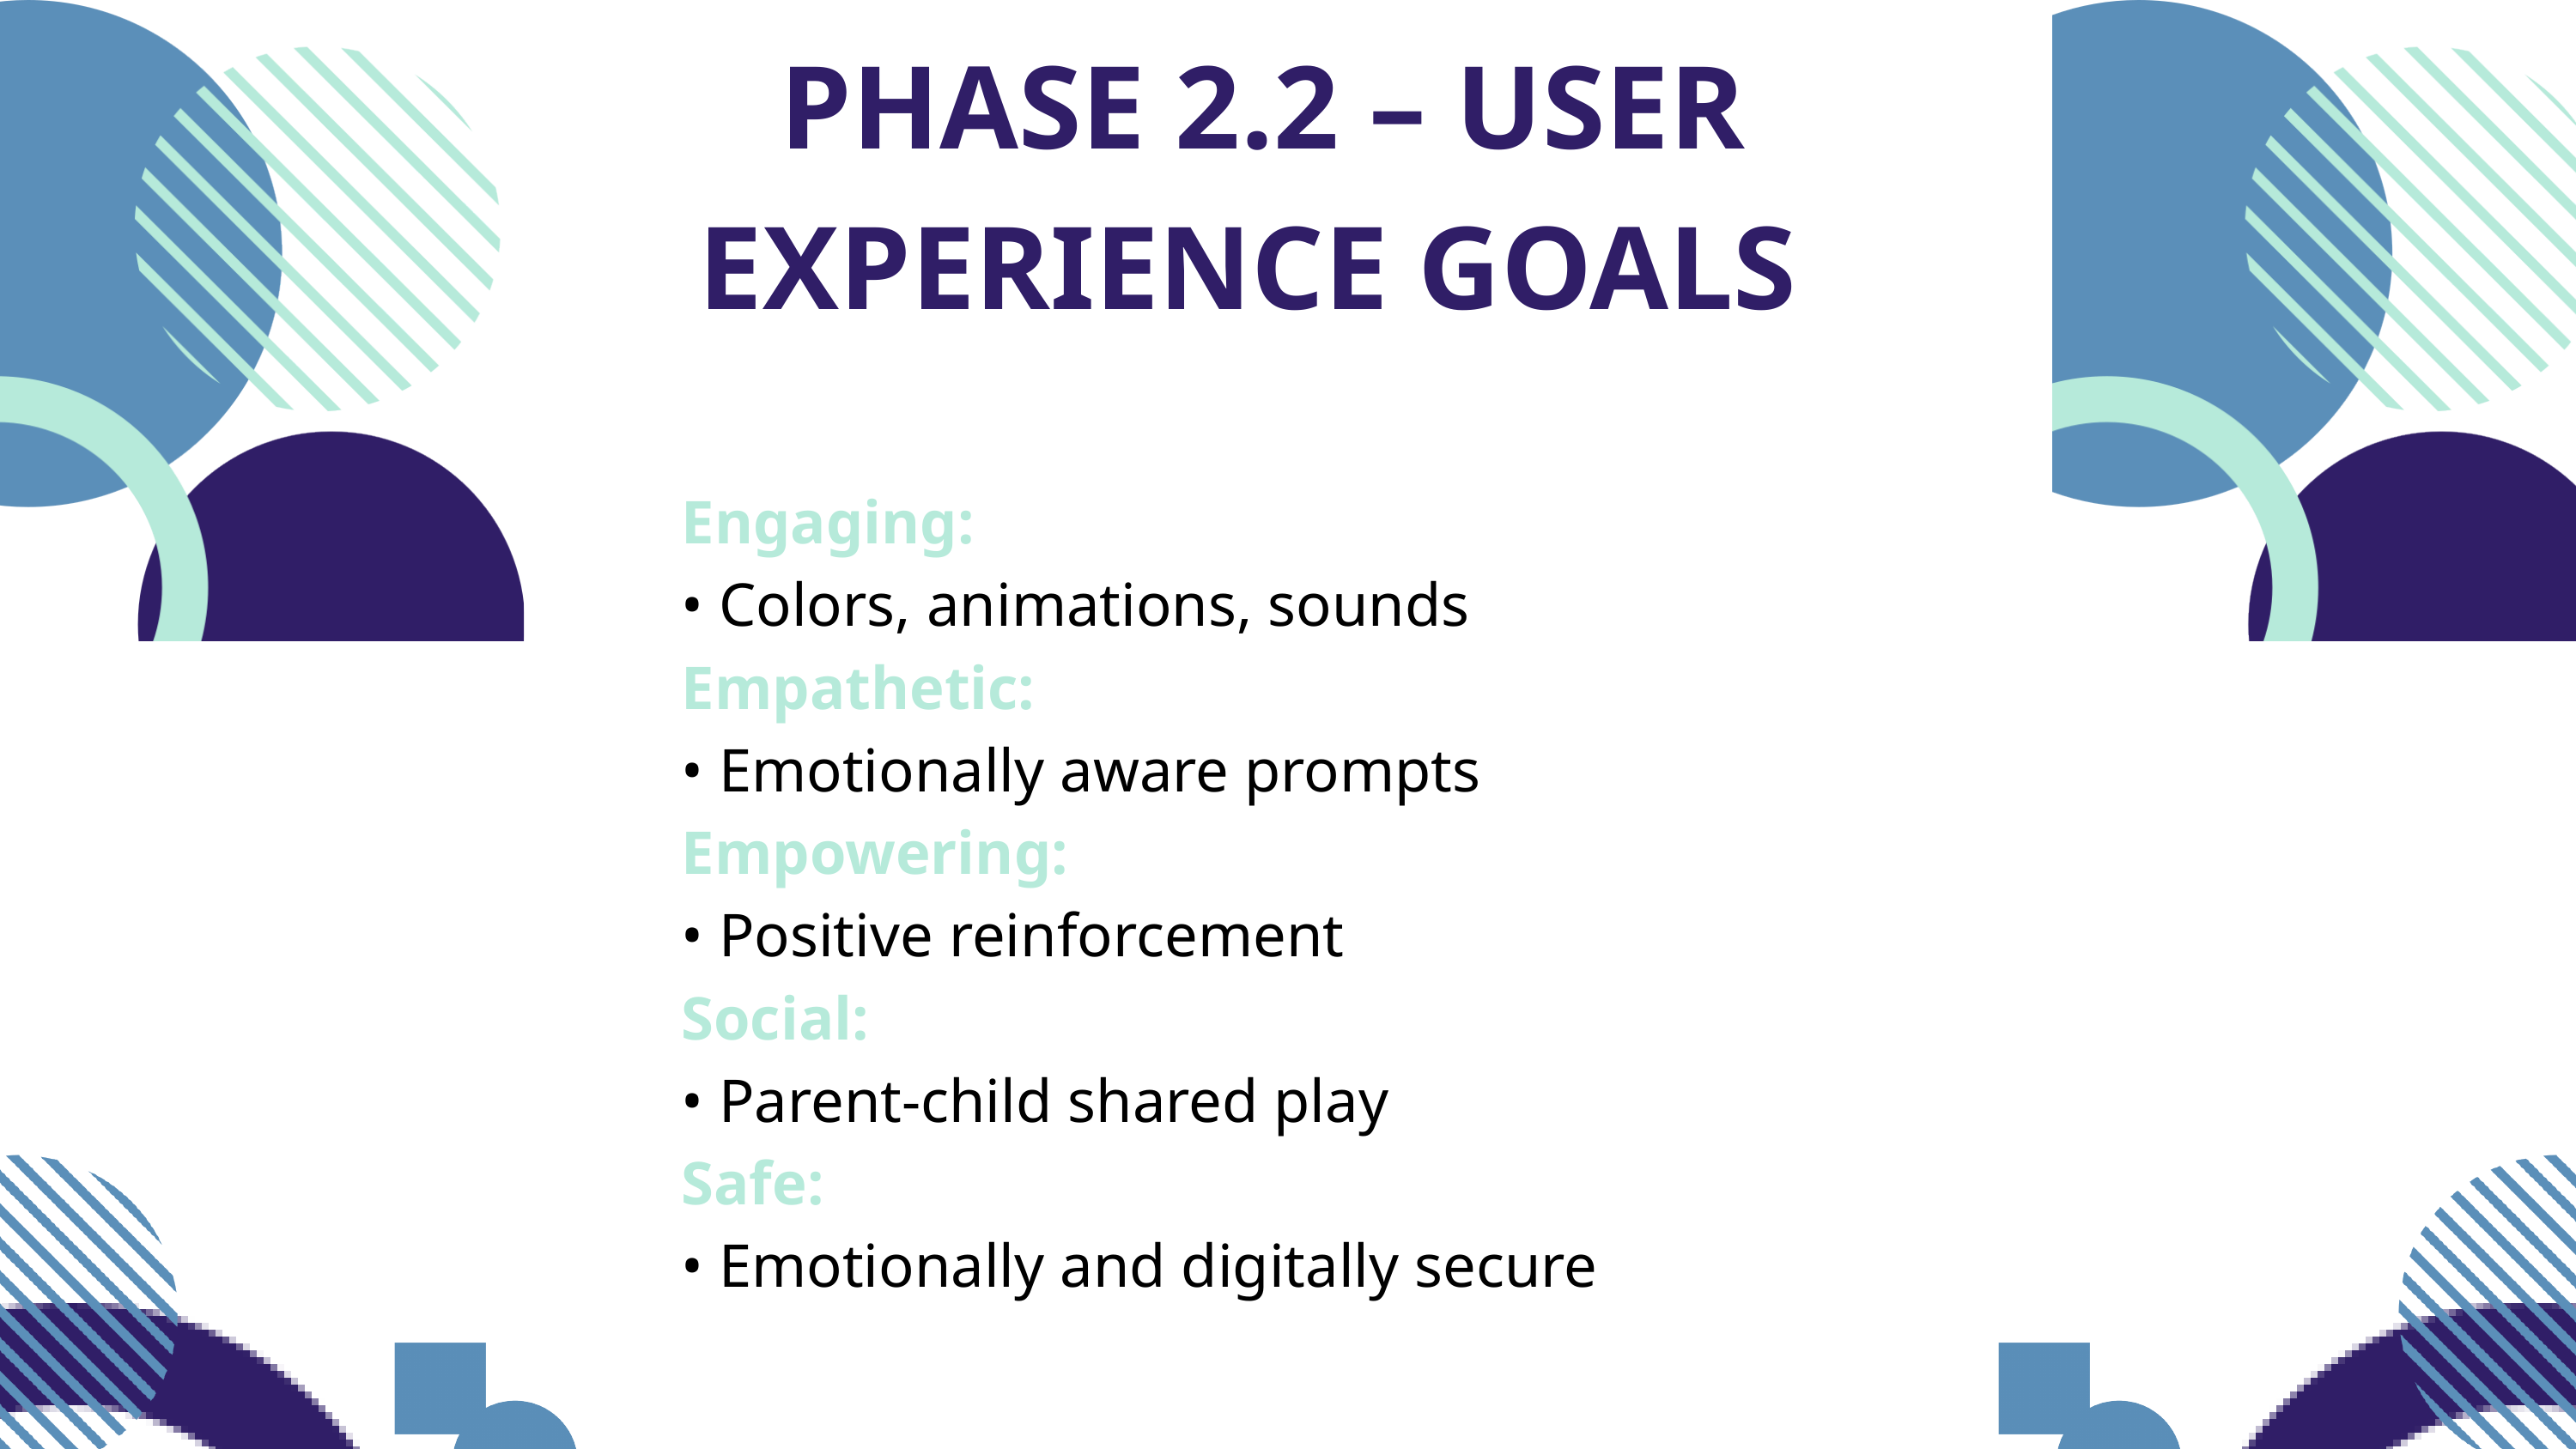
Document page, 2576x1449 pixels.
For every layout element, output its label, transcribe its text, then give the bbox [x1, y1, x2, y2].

text_box Engaging: • Colors, animations, sounds Empathetic: • Emotionally aware prompts Empowering: • Positive reinforcement Social: • Parent-child shared play Safe: • Emotionally and digitally secure [681, 472, 2154, 1382]
text_box [1998, 1343, 2182, 1449]
text_box [0, 0, 525, 641]
text_box [2051, 0, 2576, 641]
text_box [178, 1303, 422, 1449]
text_box [2153, 1303, 2397, 1449]
text_box PHASE 2.2 – USER EXPERIENCE GOALS [526, 11, 1999, 493]
text_box [394, 1343, 578, 1449]
text_box [2397, 1155, 2576, 1449]
text_box [0, 1155, 178, 1449]
